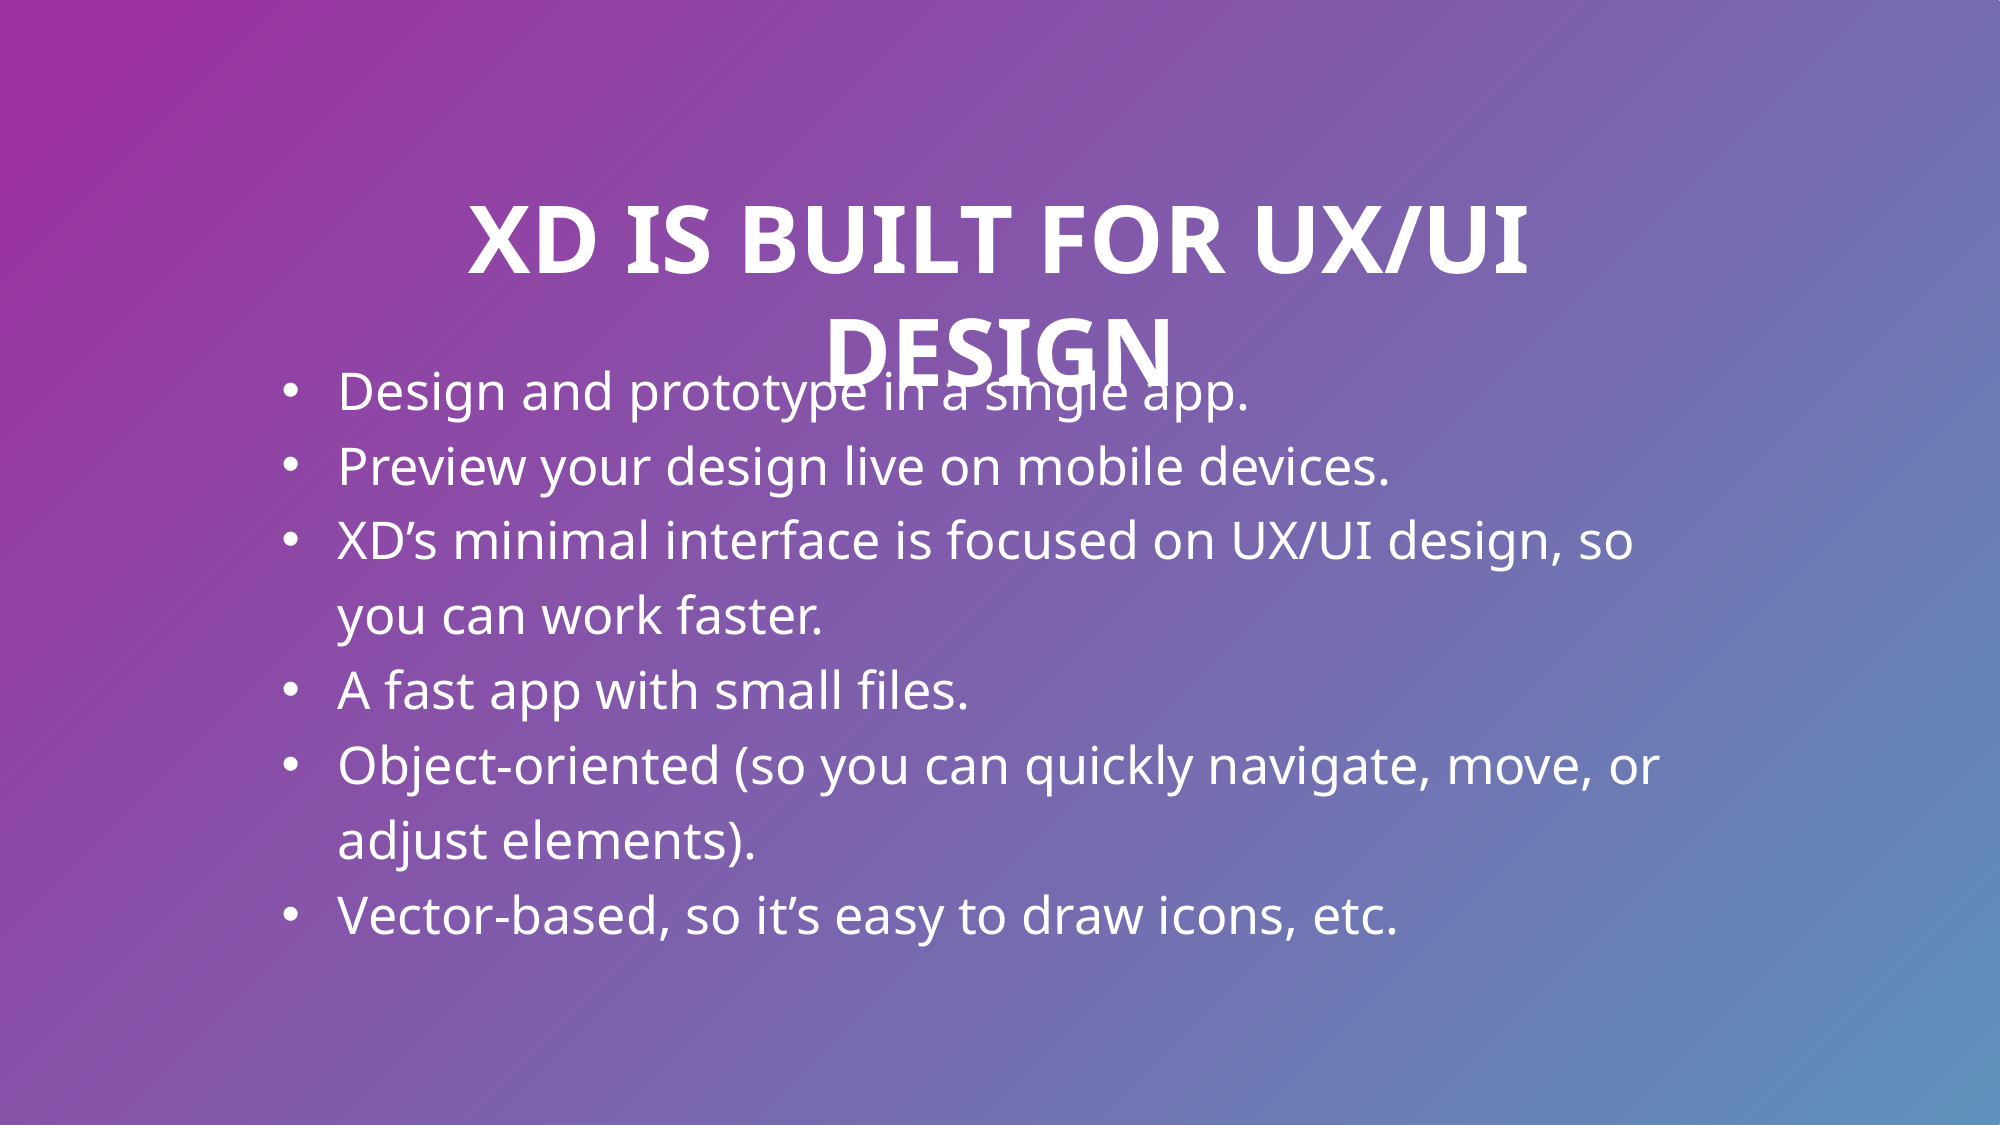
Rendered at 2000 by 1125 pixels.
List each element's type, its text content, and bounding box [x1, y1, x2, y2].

text_box XD IS BUILT FOR UX/UI DESIGN [266, 172, 1733, 338]
text_box Design and prototype in a single app. Preview your design live on mobile devices. XD’s minimal interface is focused on UX/UI design, so you can work faster. A fast app with small files. Object-oriented (so you can quickly navigate, move, or adjust elements). Vector-based, so it’s easy to draw icons, etc. [266, 338, 1733, 953]
